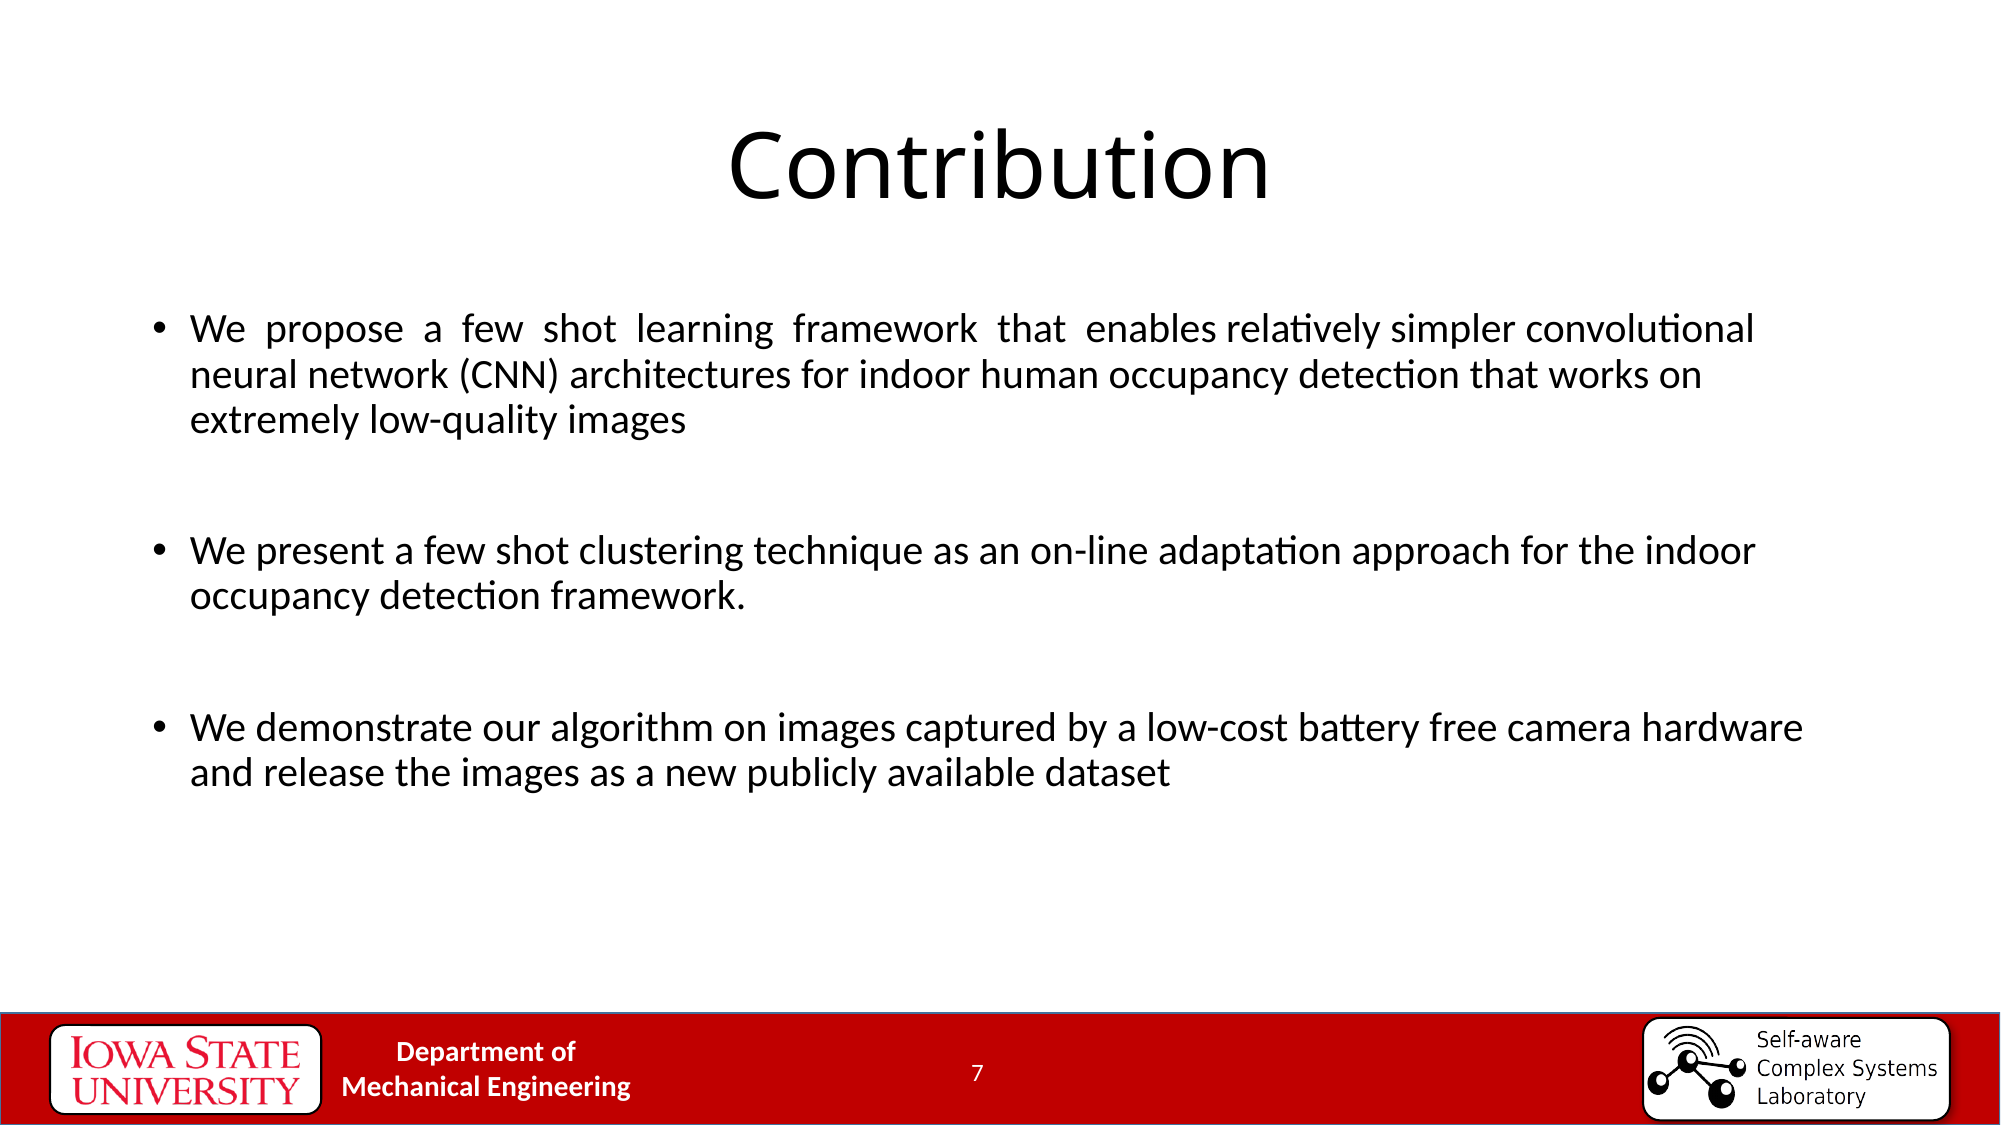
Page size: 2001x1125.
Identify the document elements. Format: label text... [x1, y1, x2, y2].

picture [1641, 1020, 1943, 1116]
picture [71, 1035, 300, 1105]
list We propose a few shot learning framework that enables relatively simpler convolutional neural network (CNN) architectures for indoor human occupancy detection that works on extremely low-quality images We present a few shot clustering technique as an on-line adaptation approach for the indoor occupancy detection framework. We demonstrate our algorithm on images captured by a low-cost battery free camera hardware and release the images as a new publicly available dataset [137, 299, 1863, 1014]
slide_number 7 [752, 1042, 1203, 1102]
title Contribution [137, 59, 1863, 278]
